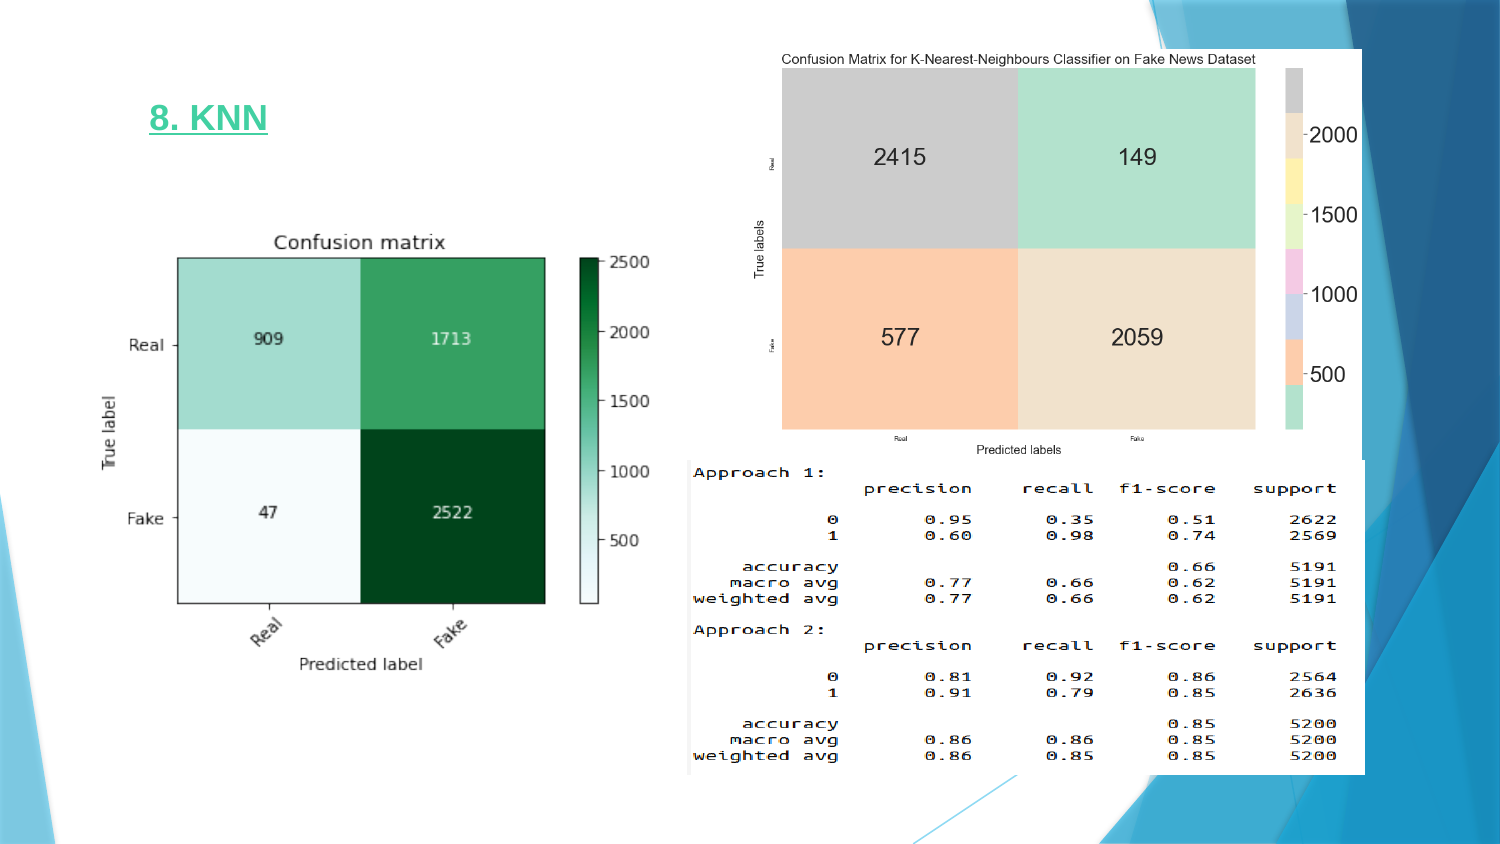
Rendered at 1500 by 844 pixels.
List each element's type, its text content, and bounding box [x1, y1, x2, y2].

picture [686, 49, 1365, 776]
picture [91, 222, 663, 684]
title 8. KNN [134, 73, 730, 224]
